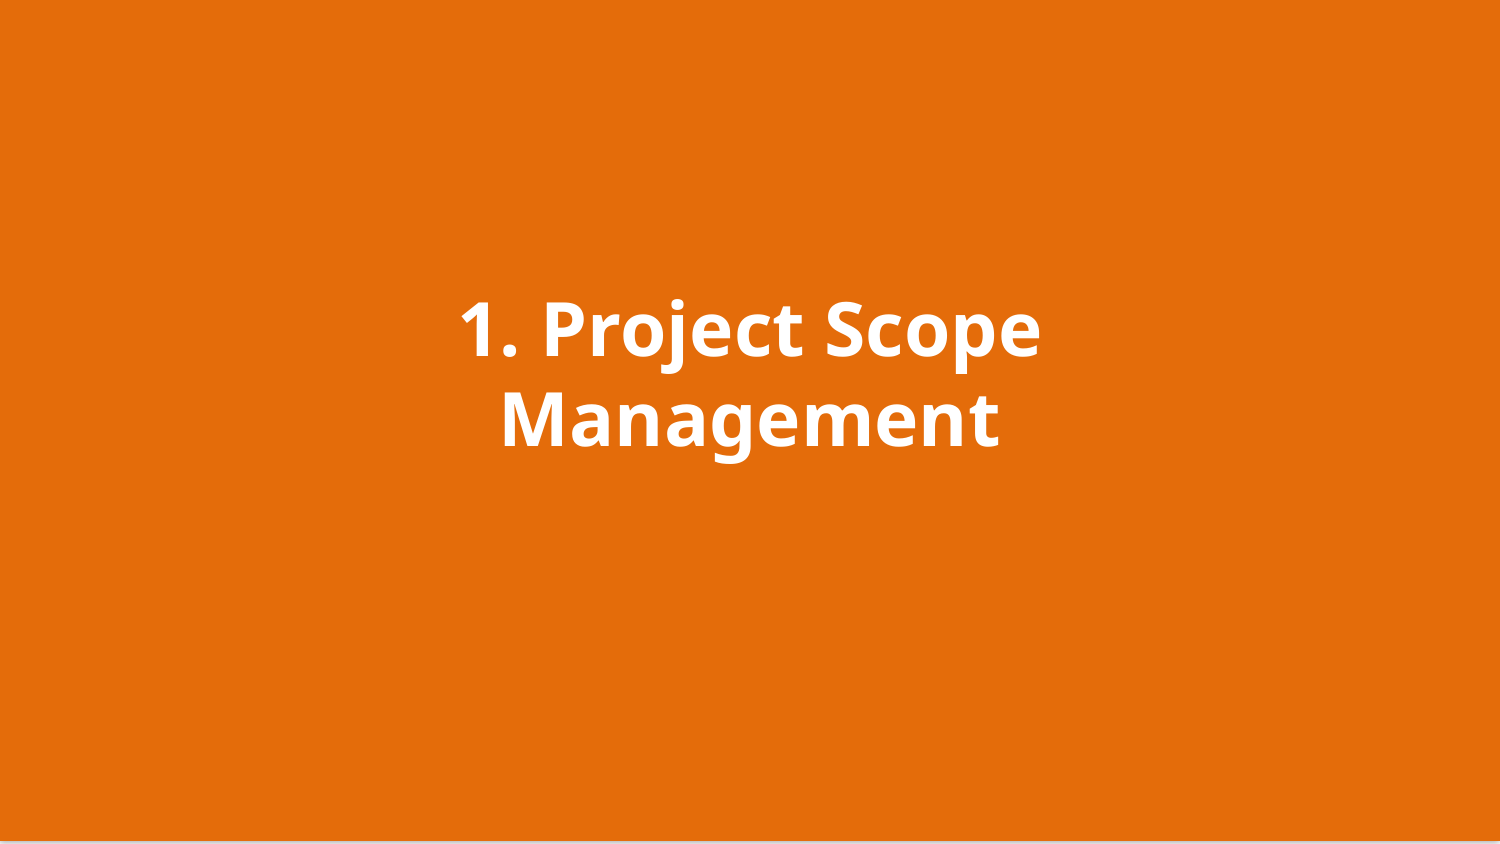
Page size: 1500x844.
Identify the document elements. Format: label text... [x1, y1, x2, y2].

title 1. Project Scope Management [0, 224, 1500, 519]
